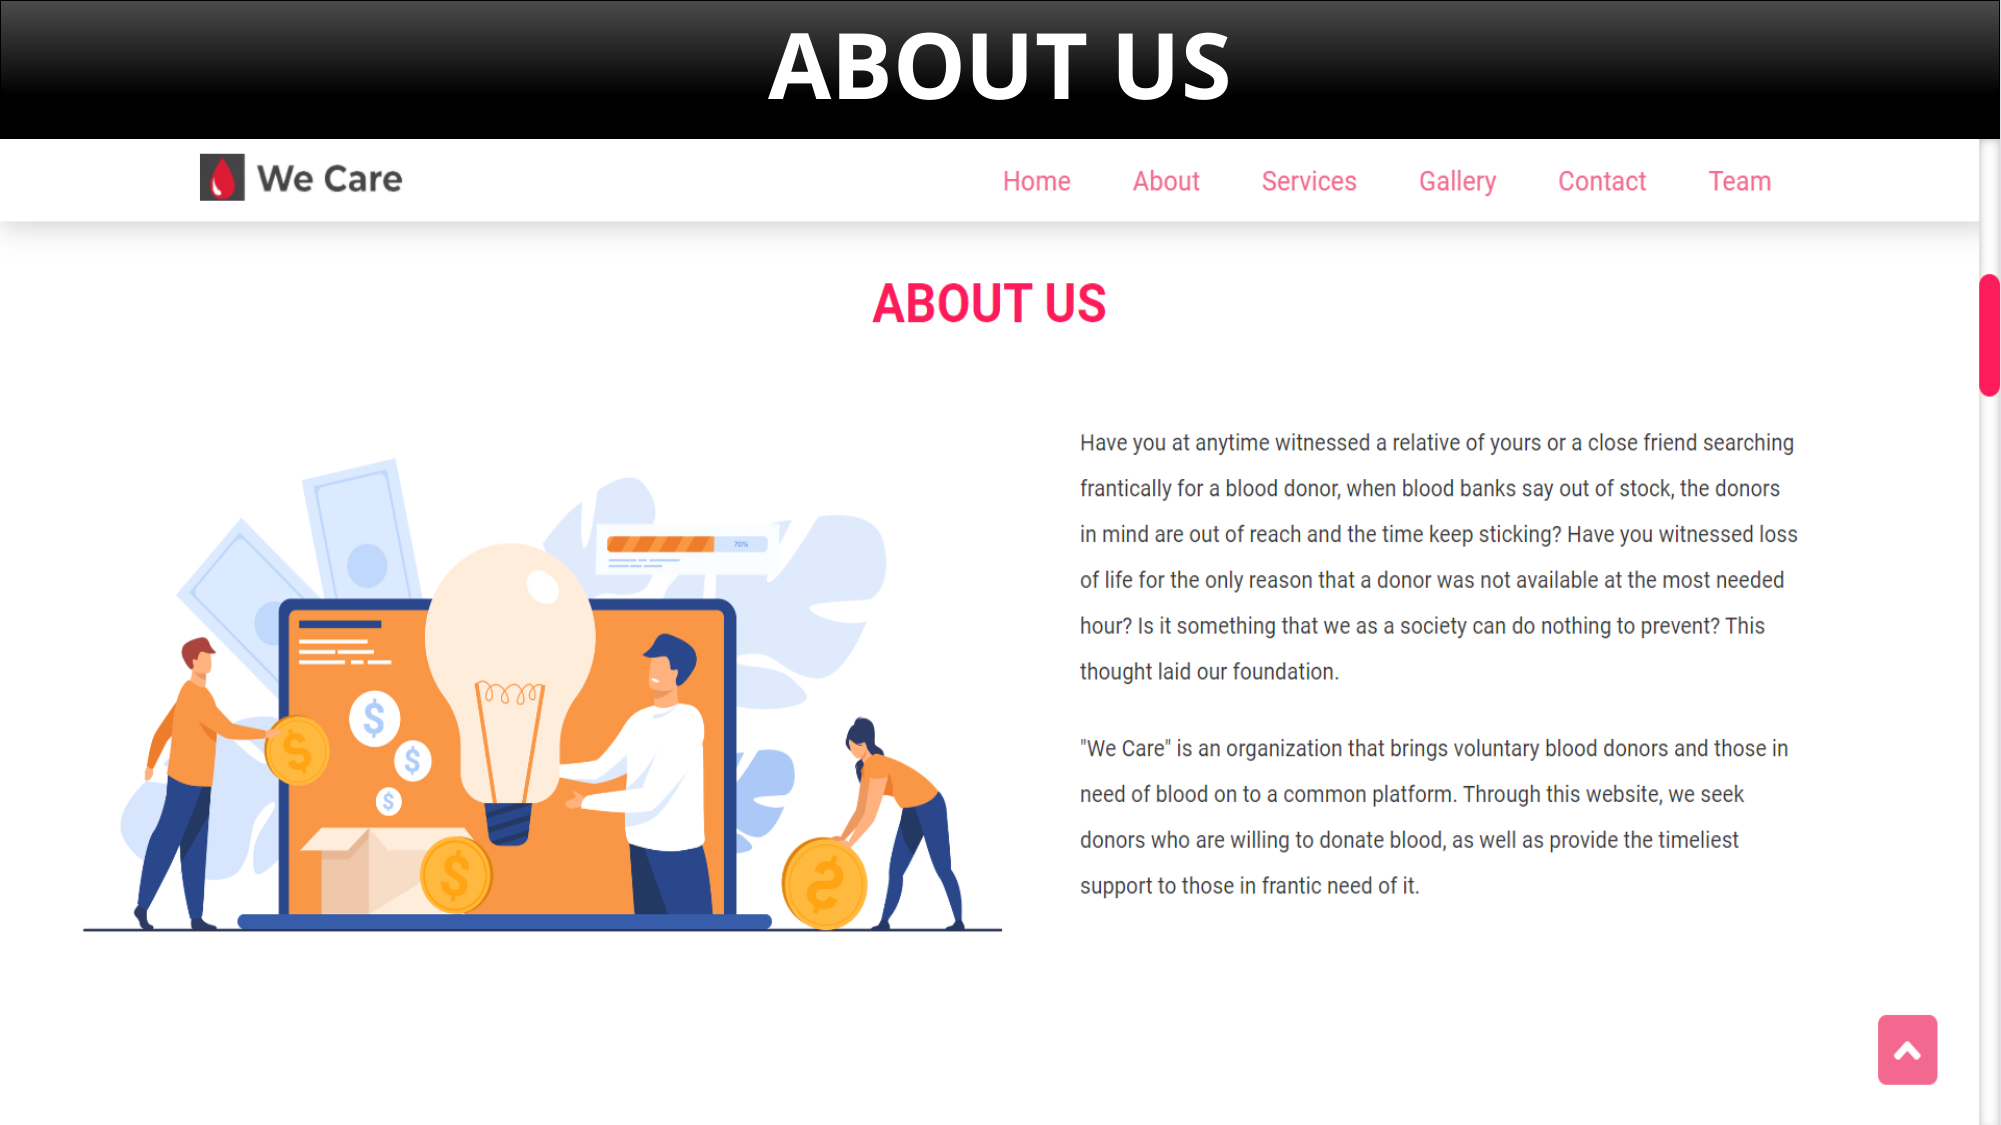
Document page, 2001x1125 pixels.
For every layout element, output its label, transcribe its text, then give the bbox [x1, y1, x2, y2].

title About US [0, 0, 2000, 136]
picture [0, 138, 2000, 1125]
